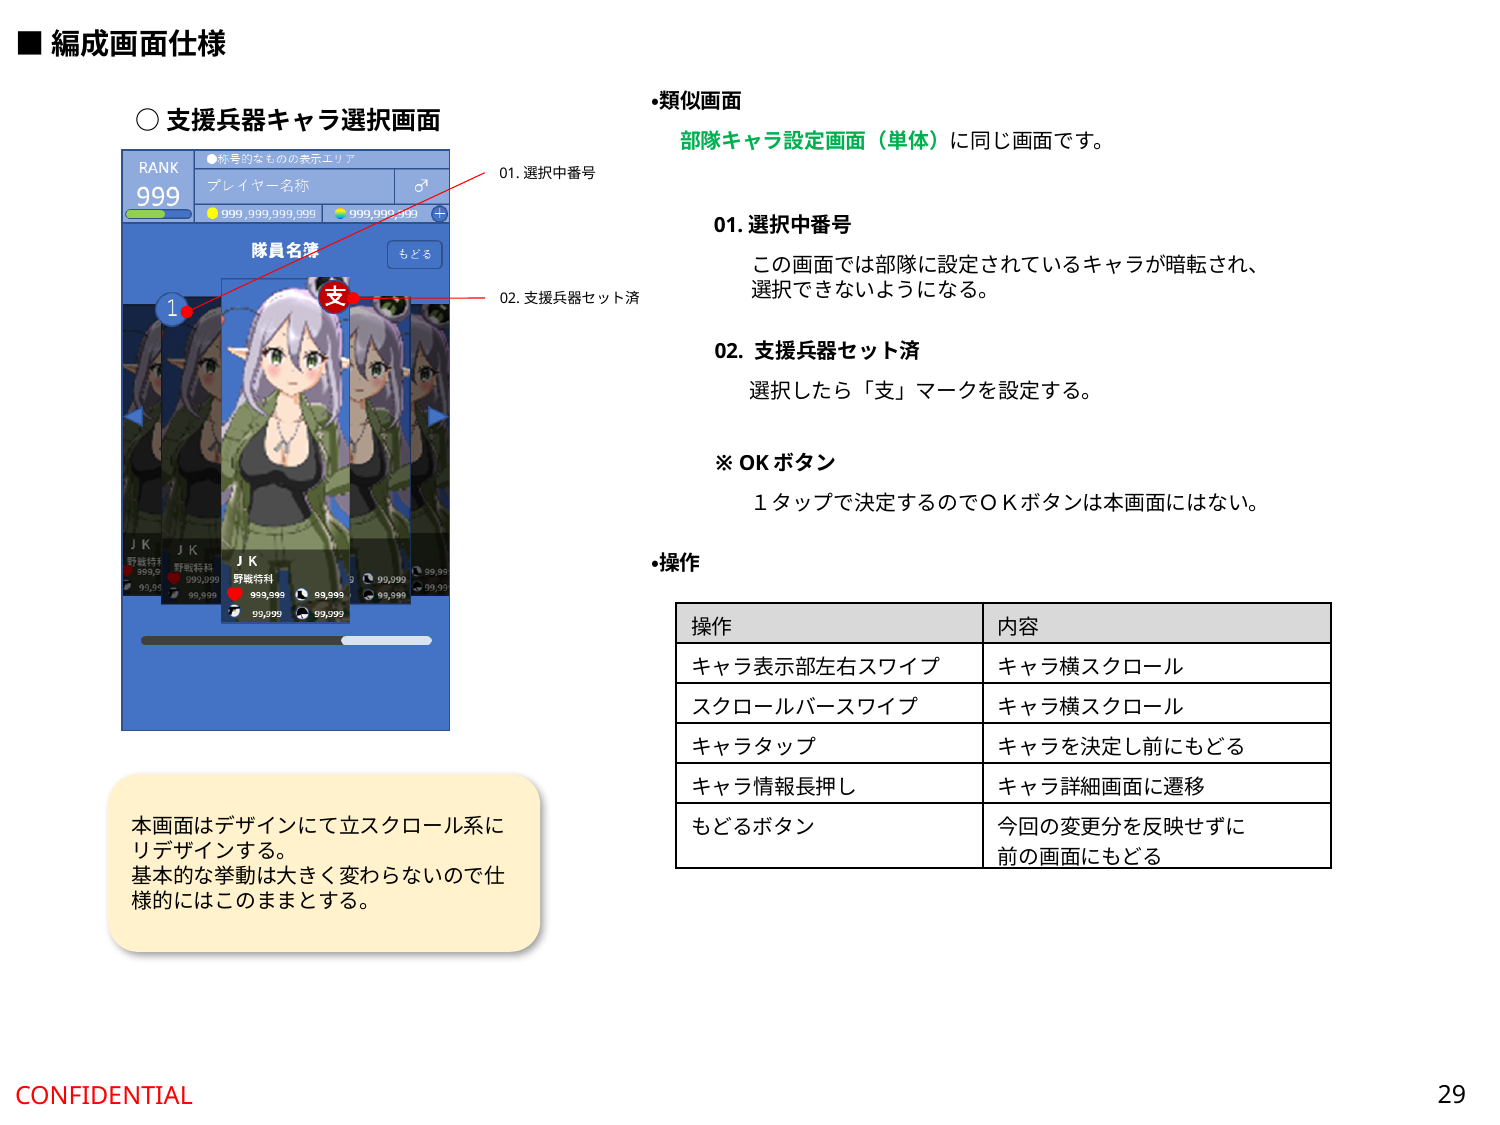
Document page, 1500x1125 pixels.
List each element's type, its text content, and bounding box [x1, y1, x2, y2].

text_box ■編成画面仕様 [0, 17, 242, 68]
table_cell キャラ横スクロール [984, 684, 1330, 722]
table_cell キャラ表示部左右スワイプ [677, 644, 982, 682]
text_box ・類似画面 [636, 80, 758, 121]
text_box 選択したら「支」マークを設定する。 [735, 370, 1118, 411]
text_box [186, 172, 486, 312]
text_box 部隊キャラ設定画面（単体）に同じ画面です。 [665, 120, 1129, 161]
footer CONFIDENTIAL [0, 1065, 507, 1125]
table_cell キャラ横スクロール [984, 644, 1330, 682]
text_box ※ OKボタン [700, 442, 898, 483]
picture [121, 149, 450, 732]
table_cell 今回の変更分を反映せずに 前の画面にもどる [984, 804, 1330, 867]
text_box この画面では部隊に設定されているキャラが暗転され、 選択できないようになる。 [736, 244, 1285, 310]
text_box 本画面はデザインにて立スクロール系に リデザインする。 基本的な挙動は大きく変わらないので仕様的にはこのままとする。 [107, 773, 542, 953]
text_box 02.支援兵器セット済 [485, 281, 655, 315]
table_cell キャラタップ [677, 724, 982, 762]
table_cell キャラ詳細画面に遷移 [984, 764, 1330, 802]
table_cell キャラ情報長押し [677, 764, 982, 802]
text_box ○支援兵器キャラ選択画面 [121, 97, 354, 144]
text_box 02. 支援兵器セット済 [699, 330, 936, 370]
text_box 01.選択中番号 [699, 204, 867, 245]
text_box 01.選択中番号 [484, 156, 611, 189]
table_cell もどるボタン [677, 804, 982, 867]
slide_number 29 [1143, 1065, 1482, 1125]
text_box ・操作 [636, 542, 716, 583]
table_cell キャラを決定し前にもどる [984, 724, 1330, 762]
table_header 内容 [984, 604, 1330, 642]
text_box １タップで決定するのでＯＫボタンは本画面にはない。 [736, 482, 1285, 523]
table_cell スクロールバースワイプ [677, 684, 982, 722]
table_header 操作 [677, 604, 982, 642]
